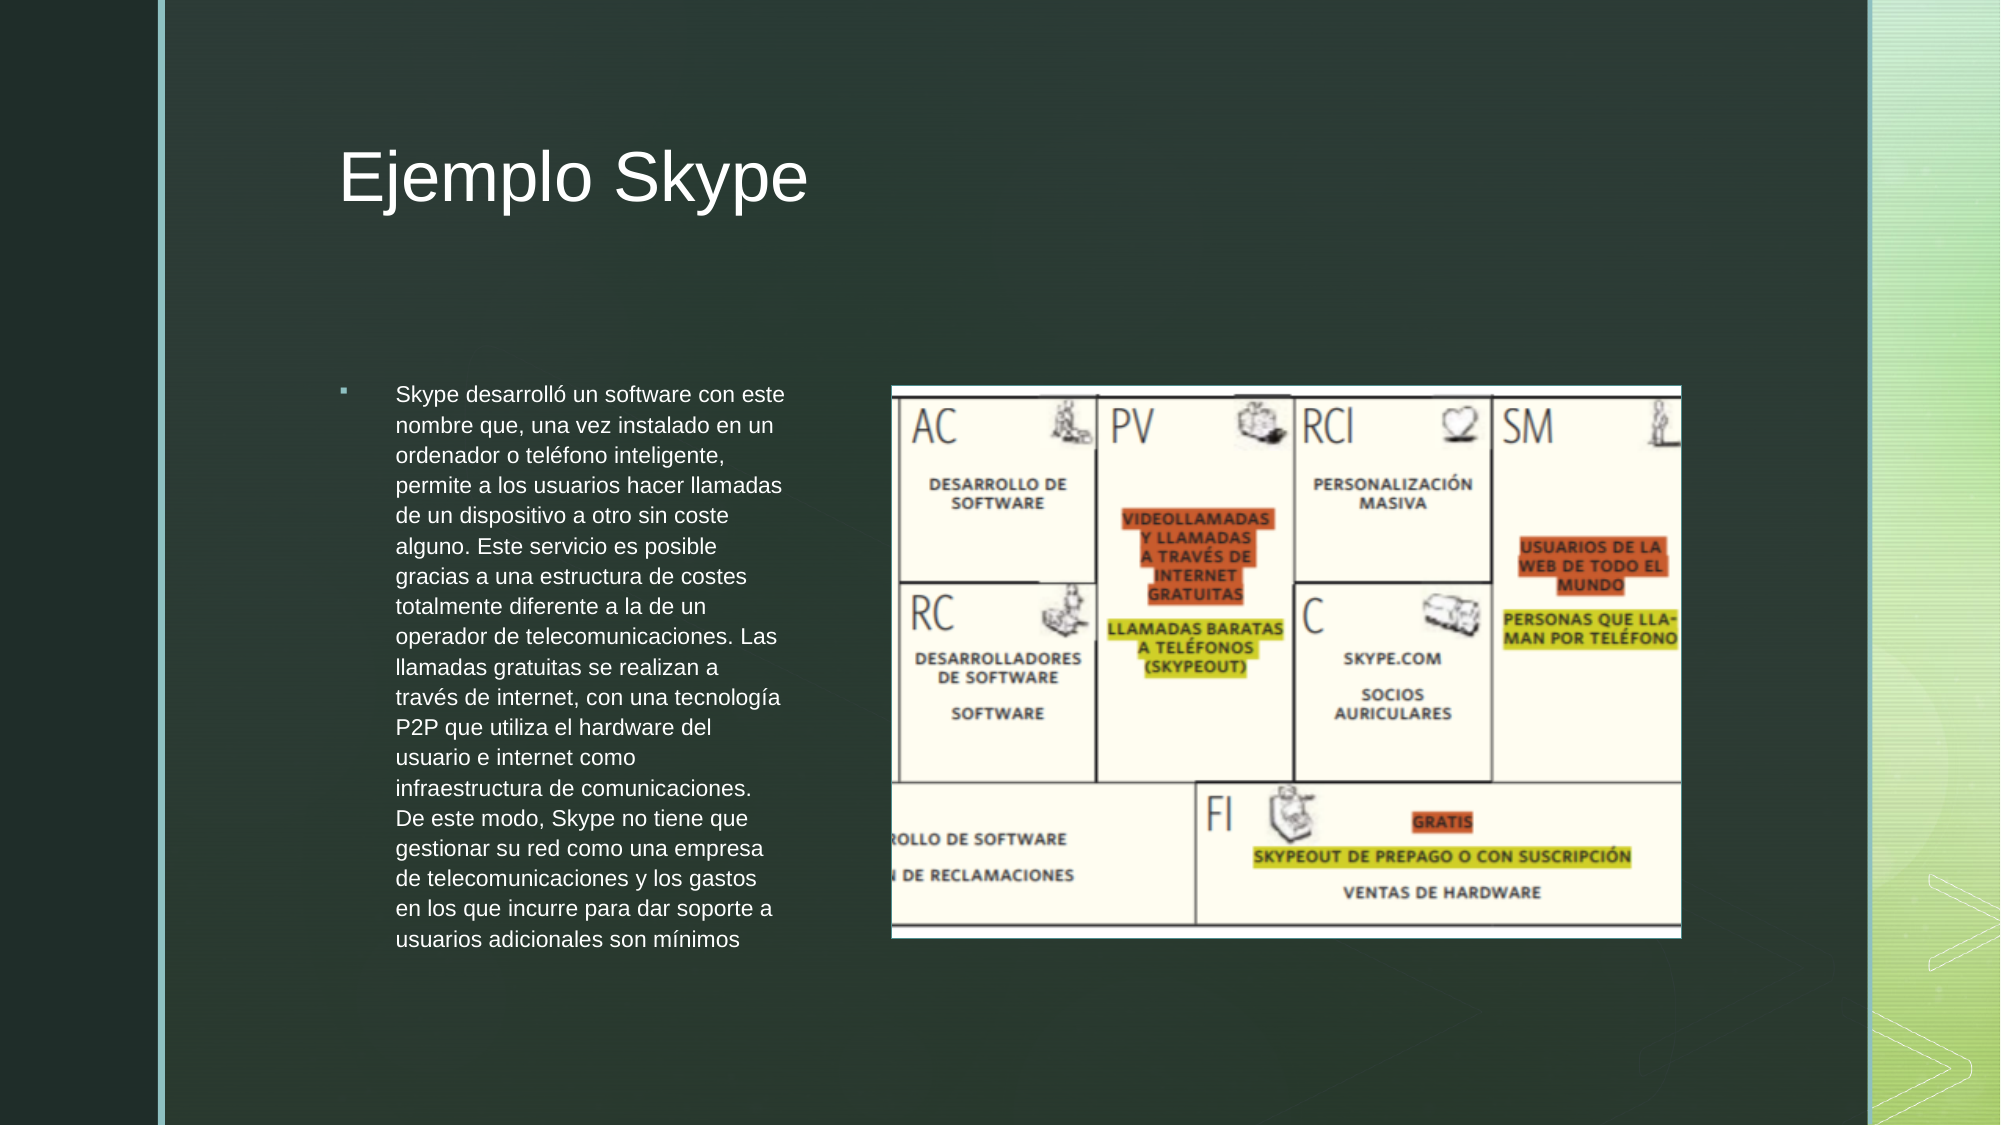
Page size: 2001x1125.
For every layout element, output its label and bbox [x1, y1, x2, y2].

picture [0, 0, 2001, 1125]
list [890, 385, 1682, 939]
